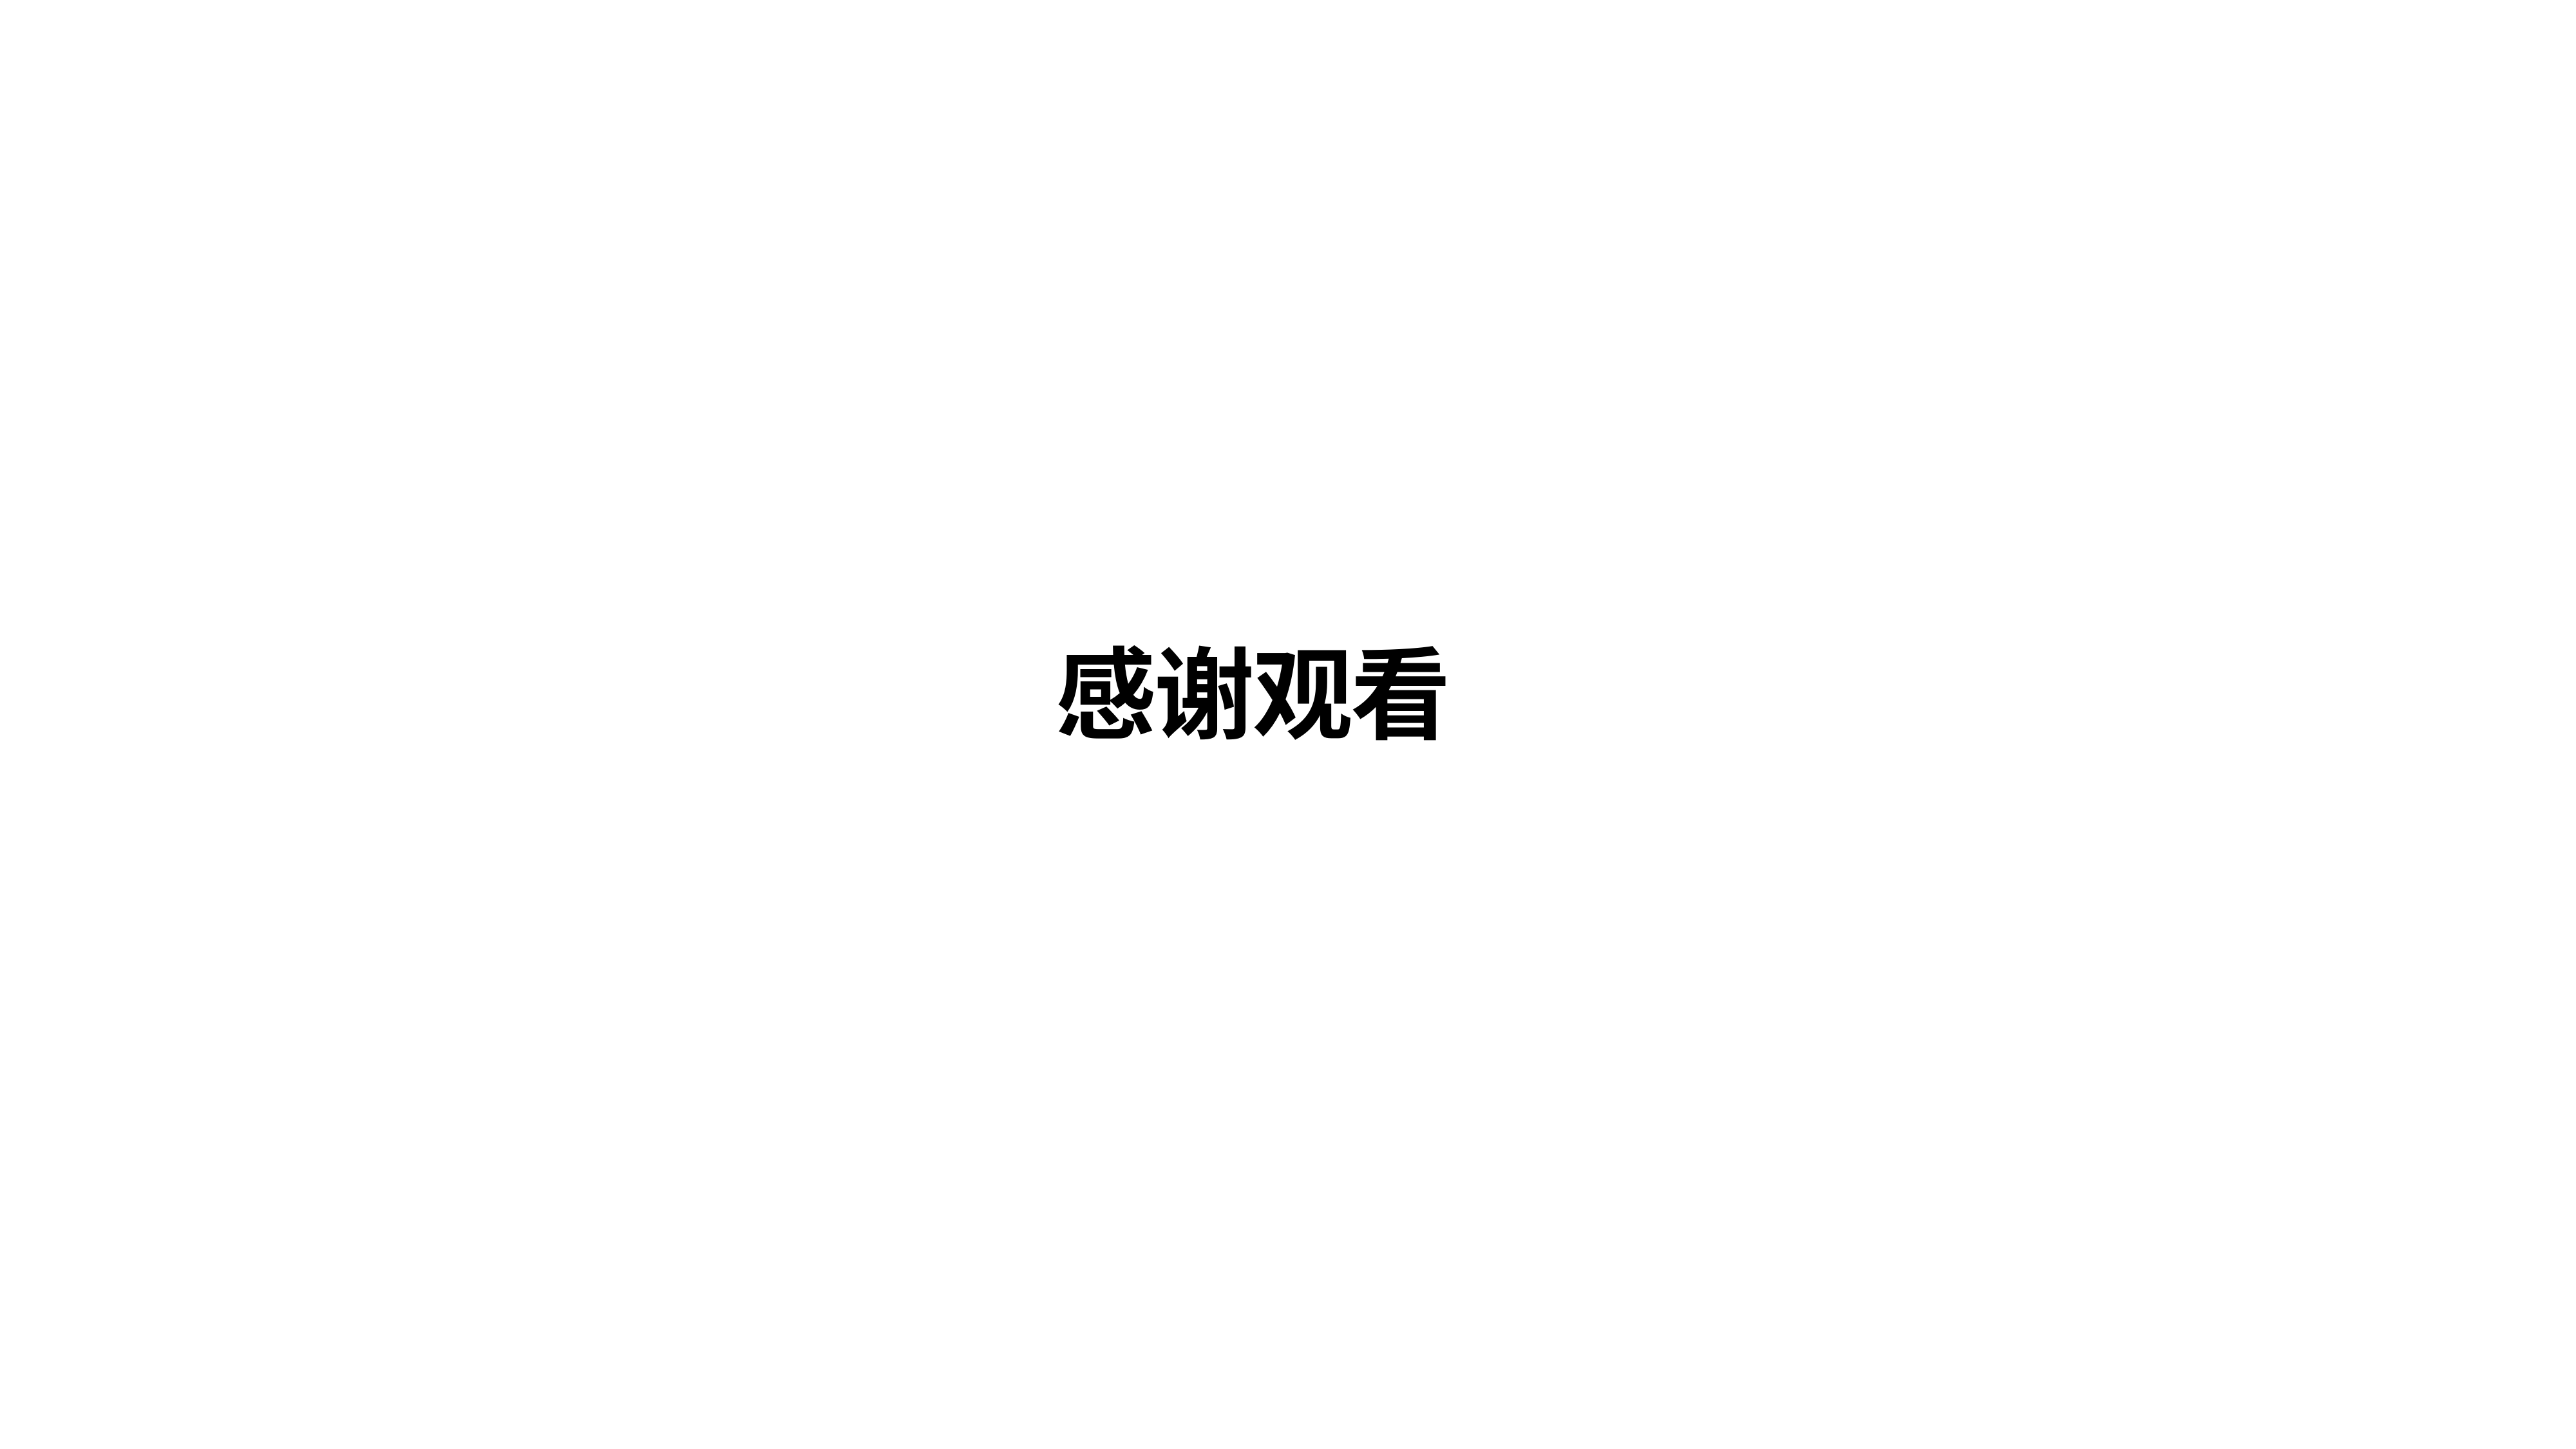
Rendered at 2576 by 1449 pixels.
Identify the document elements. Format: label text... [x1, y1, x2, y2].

title 感谢观看 [1050, 648, 1526, 800]
